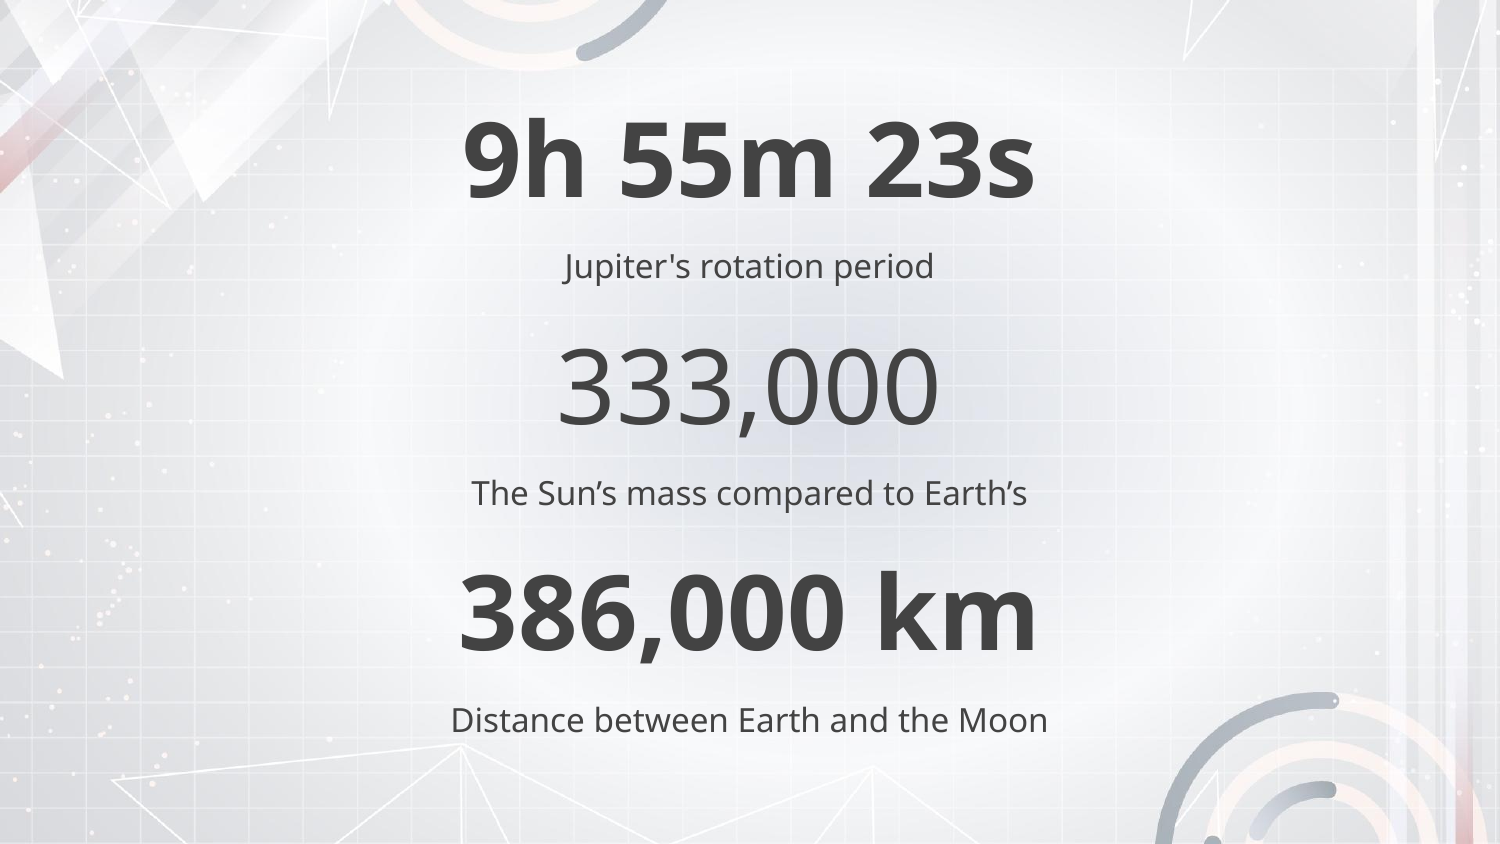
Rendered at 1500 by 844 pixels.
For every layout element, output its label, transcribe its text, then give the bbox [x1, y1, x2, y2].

subtitle The Sun’s mass compared to Earth’s [375, 466, 1125, 518]
title 9h 55m 23s [375, 115, 1125, 233]
picture [0, 0, 1500, 844]
subtitle Jupiter's rotation period [375, 239, 1125, 291]
subtitle Distance between Earth and the Moon [375, 693, 1125, 745]
title 386,000 km [375, 568, 1125, 687]
title 333,000 [375, 342, 1125, 461]
